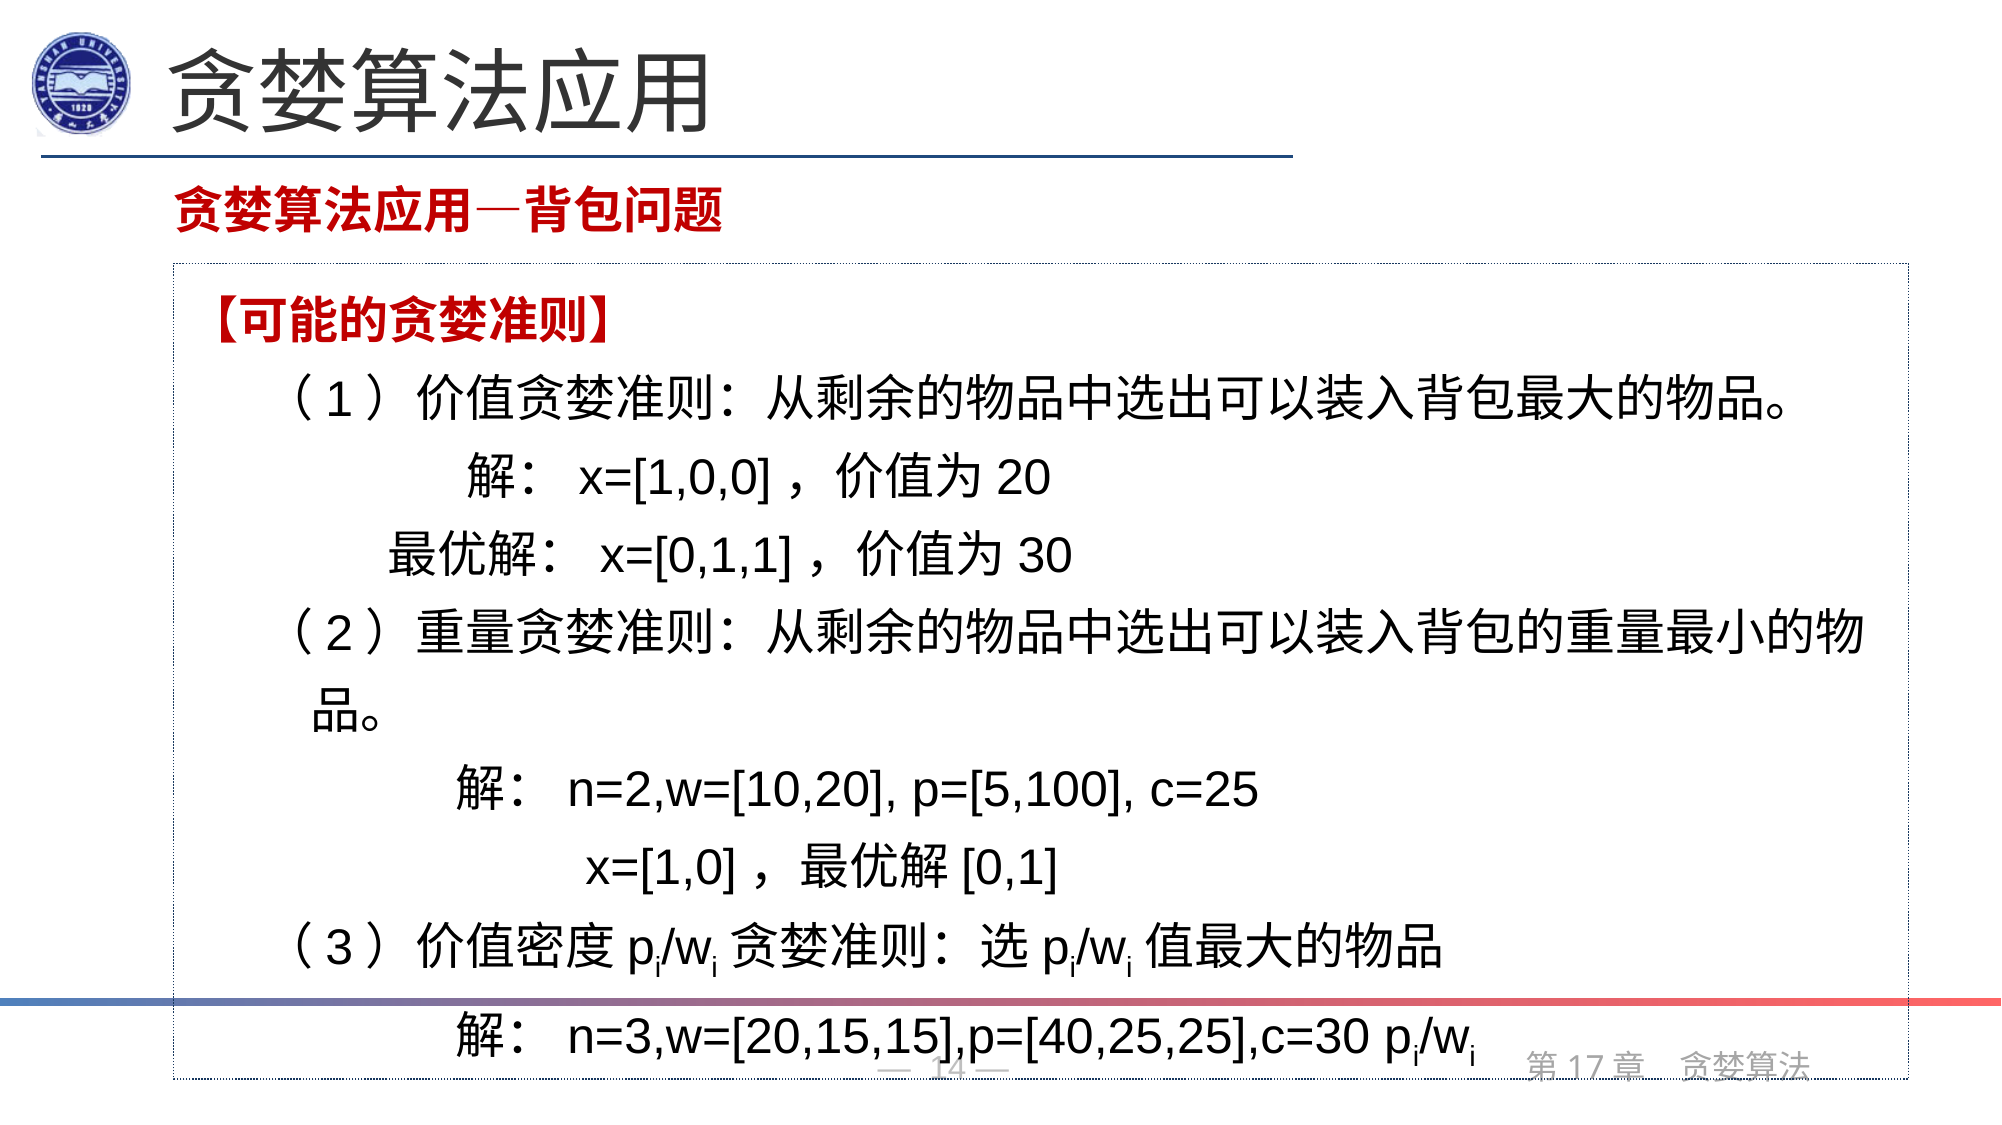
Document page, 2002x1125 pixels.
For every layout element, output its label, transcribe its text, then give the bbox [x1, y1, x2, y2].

text_box 贪婪算法应用 [150, 25, 1179, 151]
text_box 贪婪算法应用—背包问题 [158, 171, 794, 246]
text_box 【可能的贪婪准则】 （1）价值贪婪准则：从剩余的物品中选出可以装入背包最大的物品。 解：x=[1,0,0]，价值为20 最优解：x=[0,1,1]，价值为30 （2）重量贪婪准则：从剩余的物品中选出可以装入背包的重量最小的物品。 解：n=2,w=[10,20], p=[5,100], c=25 x=[1,0]，最优解[0,1] （3）价值密度pi/wi贪婪准则：选pi/wi值最大的物品 解：n=3,w=[20,15,15],p=[40,25,25],c=30 pi/wi [173, 263, 1909, 1080]
picture [26, 31, 133, 138]
